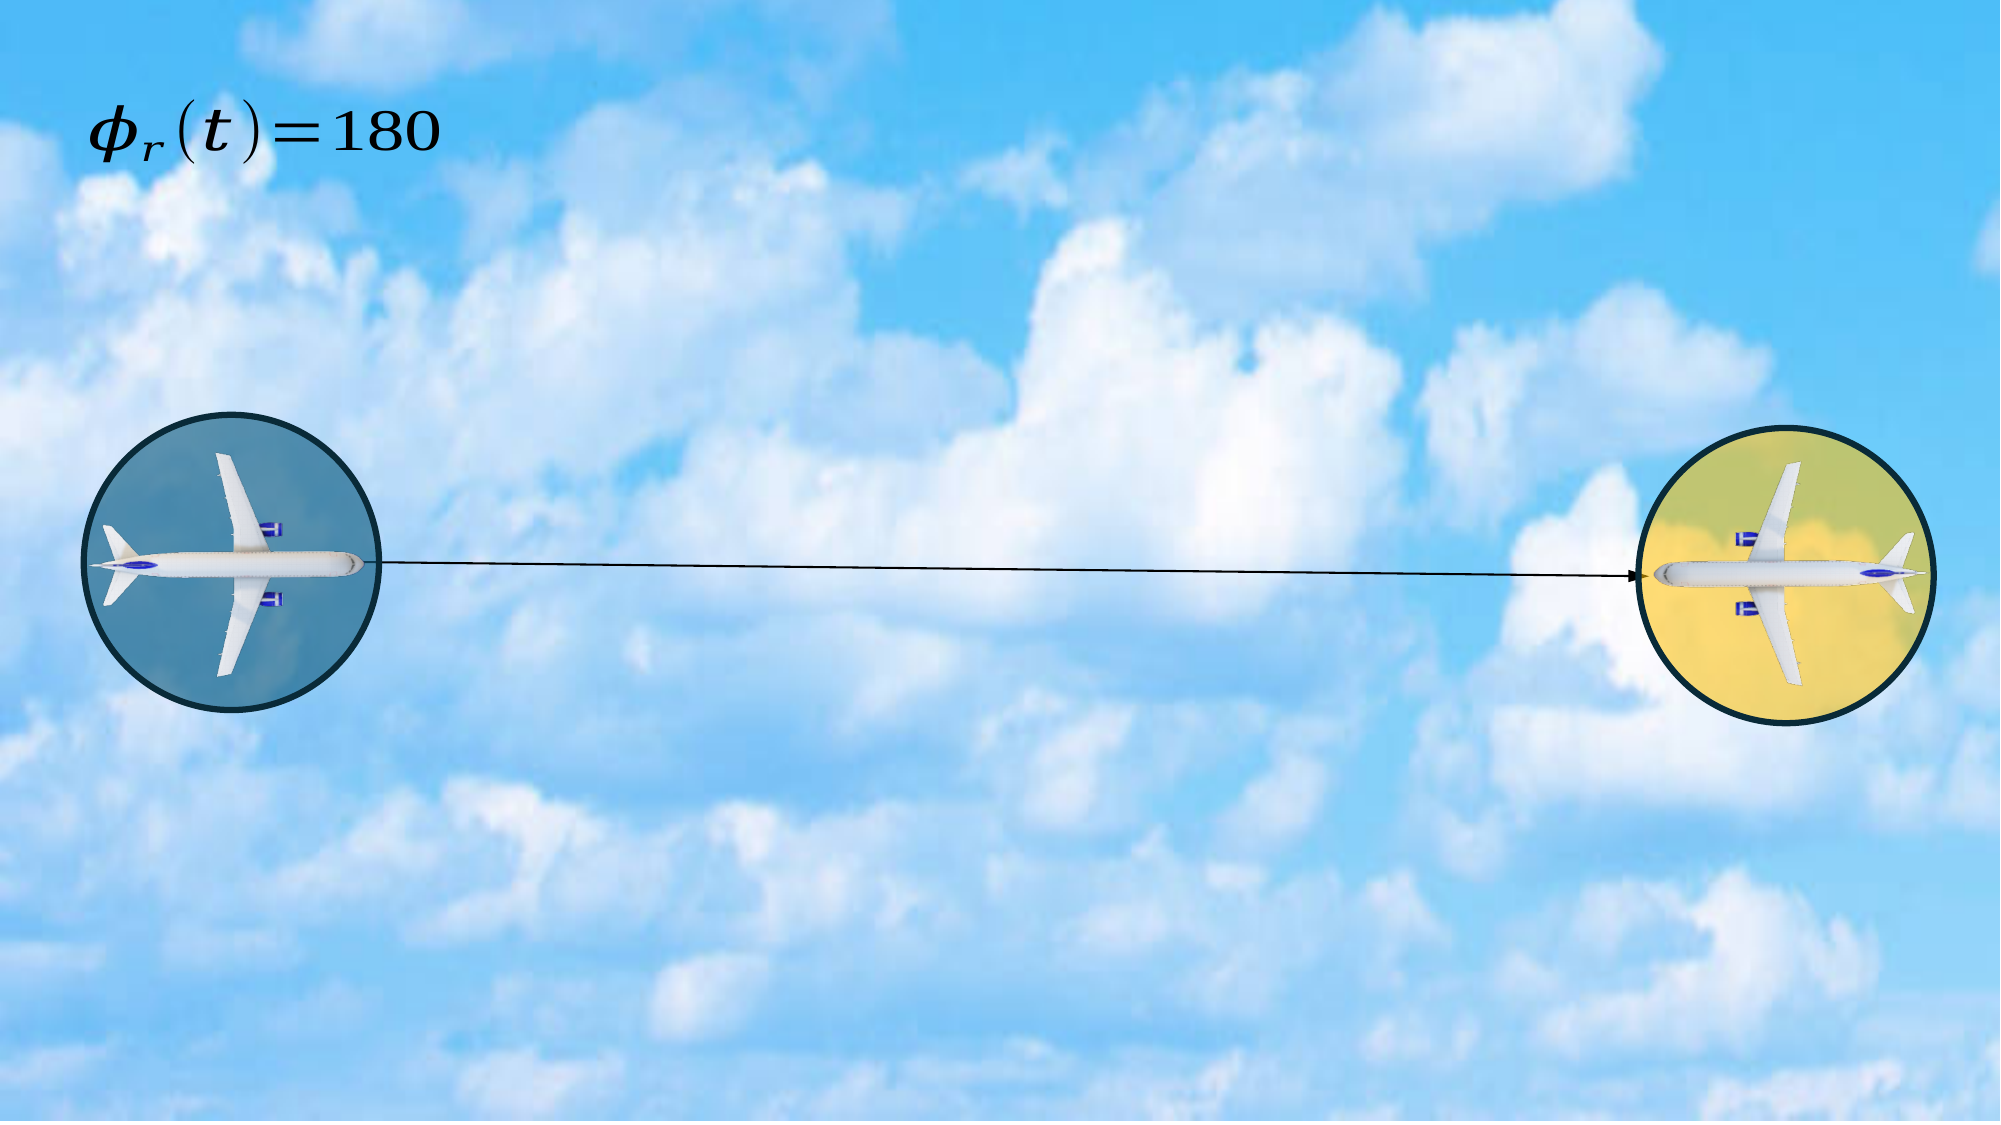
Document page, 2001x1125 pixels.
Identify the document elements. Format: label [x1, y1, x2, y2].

text_box [315, 250, 1574, 887]
picture [0, 0, 2000, 1122]
